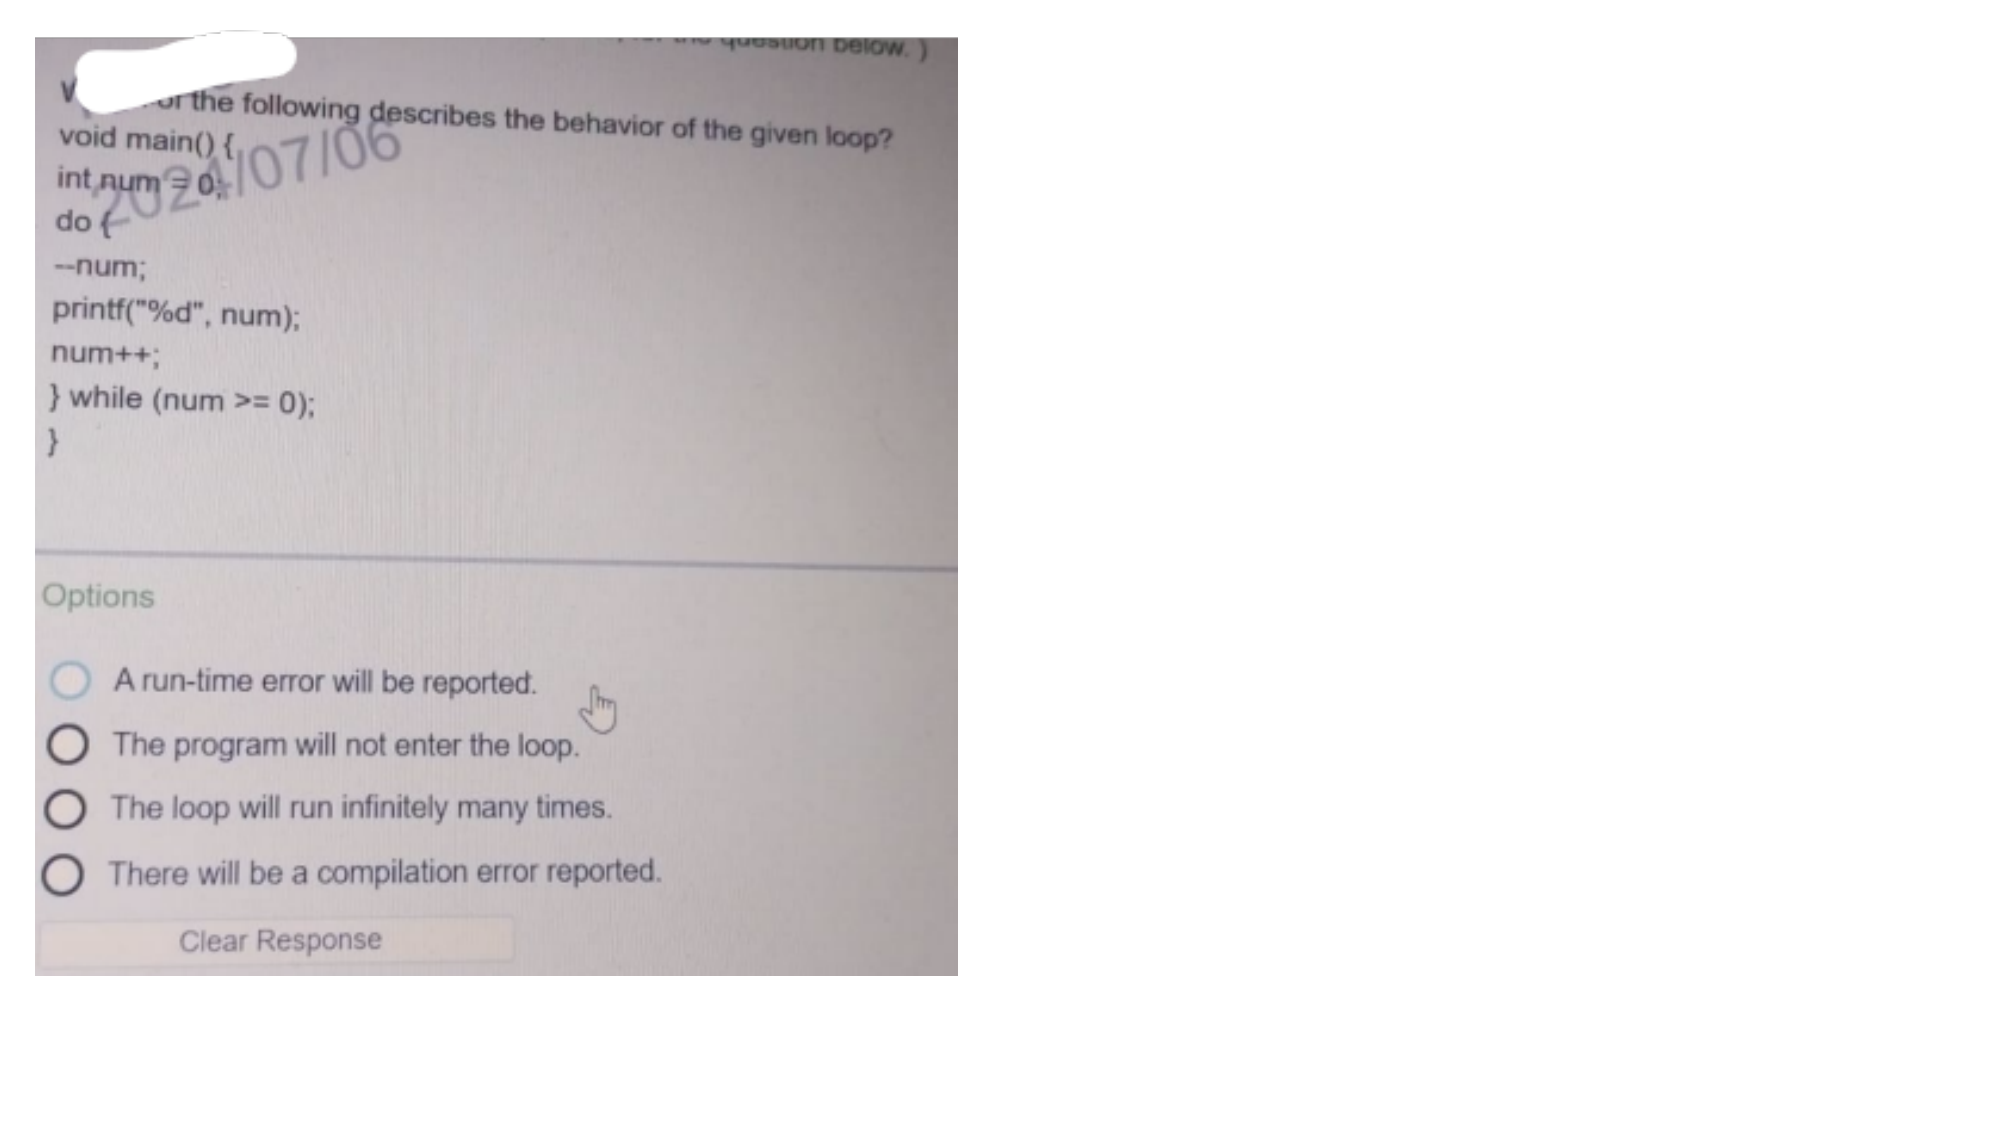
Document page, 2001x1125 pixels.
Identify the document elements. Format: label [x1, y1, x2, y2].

picture [35, 29, 958, 976]
